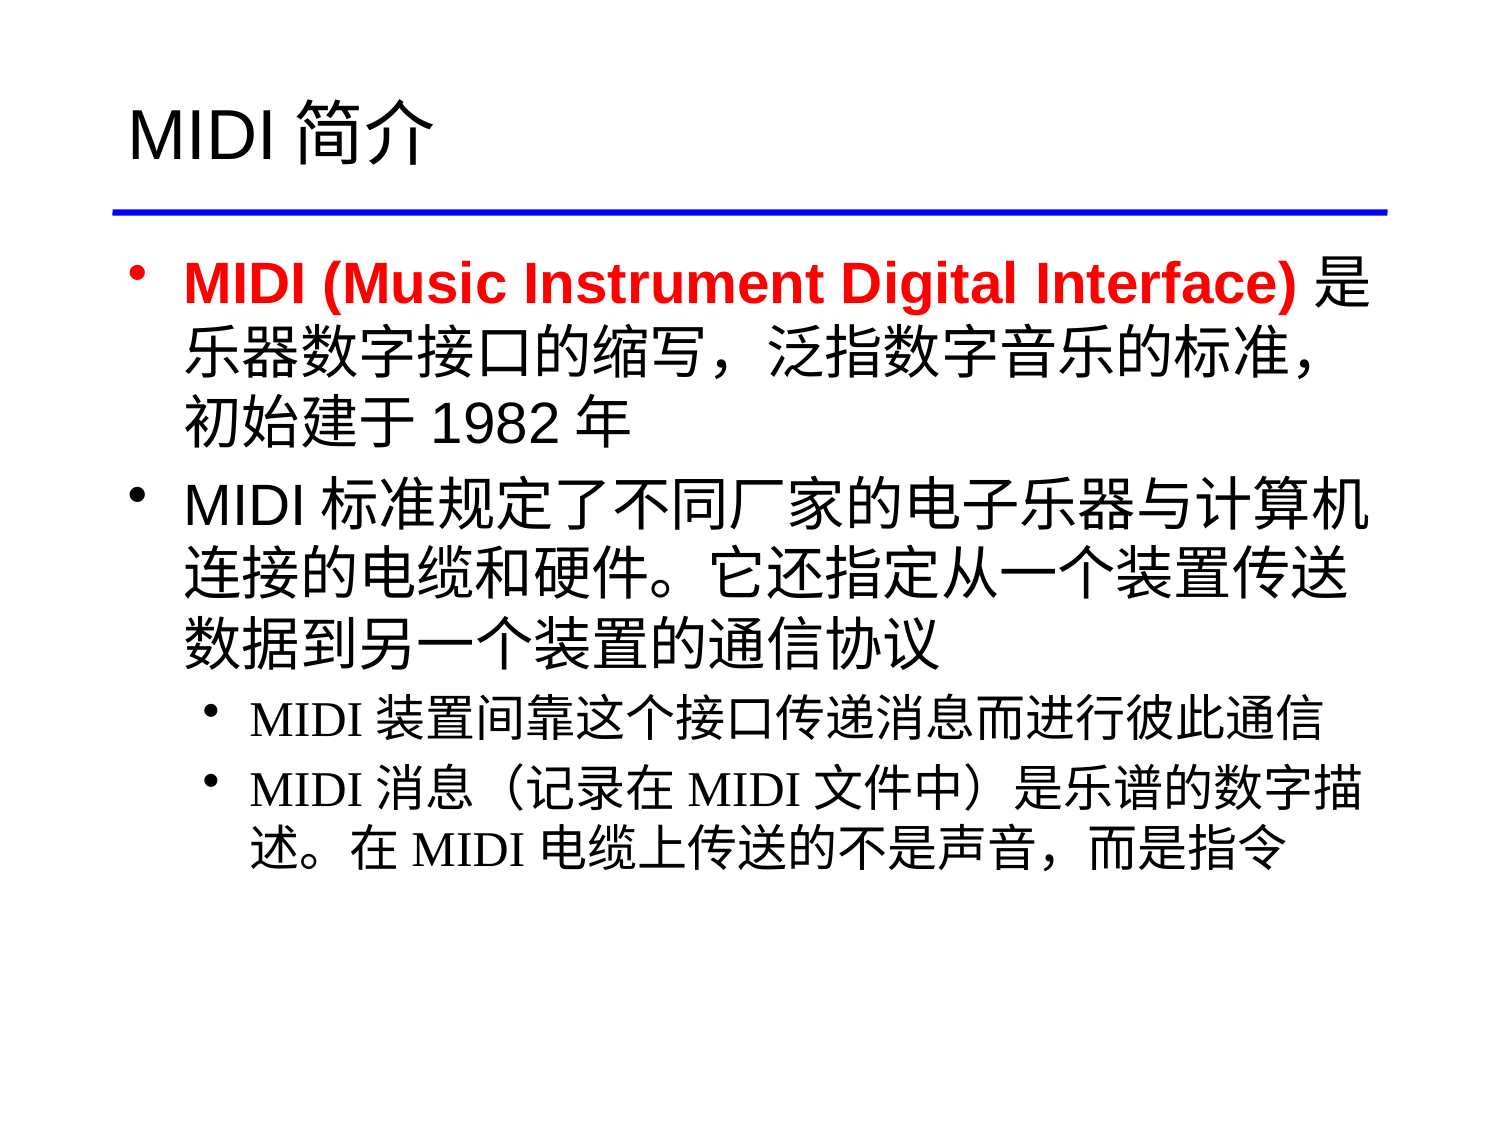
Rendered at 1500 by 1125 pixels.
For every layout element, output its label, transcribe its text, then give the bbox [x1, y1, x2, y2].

title MIDI简介 [112, 62, 1388, 201]
list MIDI (Music Instrument Digital Interface)是乐器数字接口的缩写，泛指数字音乐的标准，初始建于1982年 MIDI标准规定了不同厂家的电子乐器与计算机连接的电缆和硬件。它还指定从一个装置传送数据到另一个装置的通信协议 MIDI装置间靠这个接口传递消息而进行彼此通信 MIDI消息（记录在MIDI文件中）是乐谱的数字描述。在MIDI电缆上传送的不是声音，而是指令 [112, 237, 1388, 1013]
